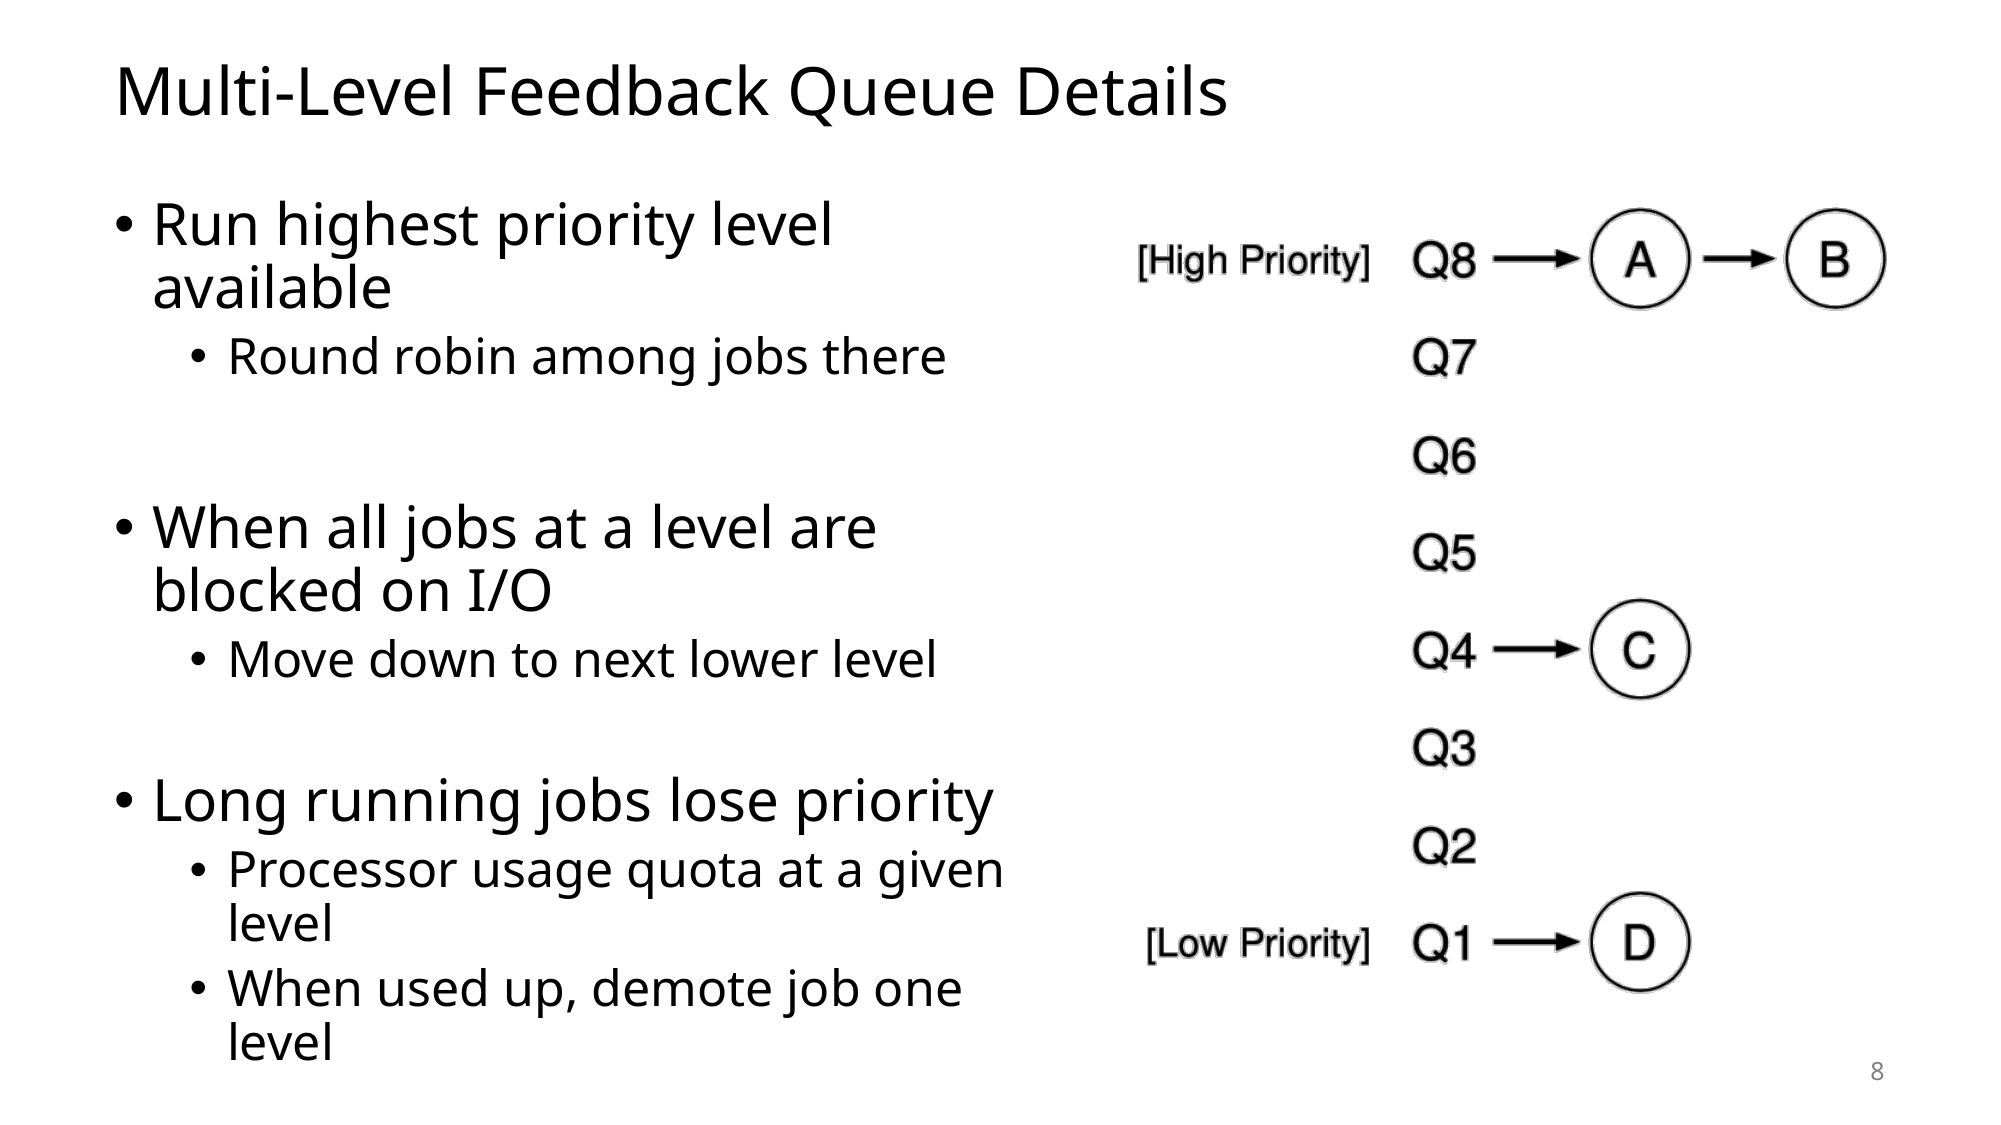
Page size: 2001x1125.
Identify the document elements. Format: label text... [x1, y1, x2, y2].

title Multi-Level Feedback Queue Details [99, 37, 1900, 150]
slide_number 8 [1749, 1042, 1900, 1103]
list Run highest priority level available Round robin among jobs there When all jobs at a level are blocked on I/O Move down to next lower level Long running jobs lose priority Processor usage quota at a given level When used up, demote job one level [99, 187, 1091, 1013]
picture [1128, 187, 1900, 1009]
